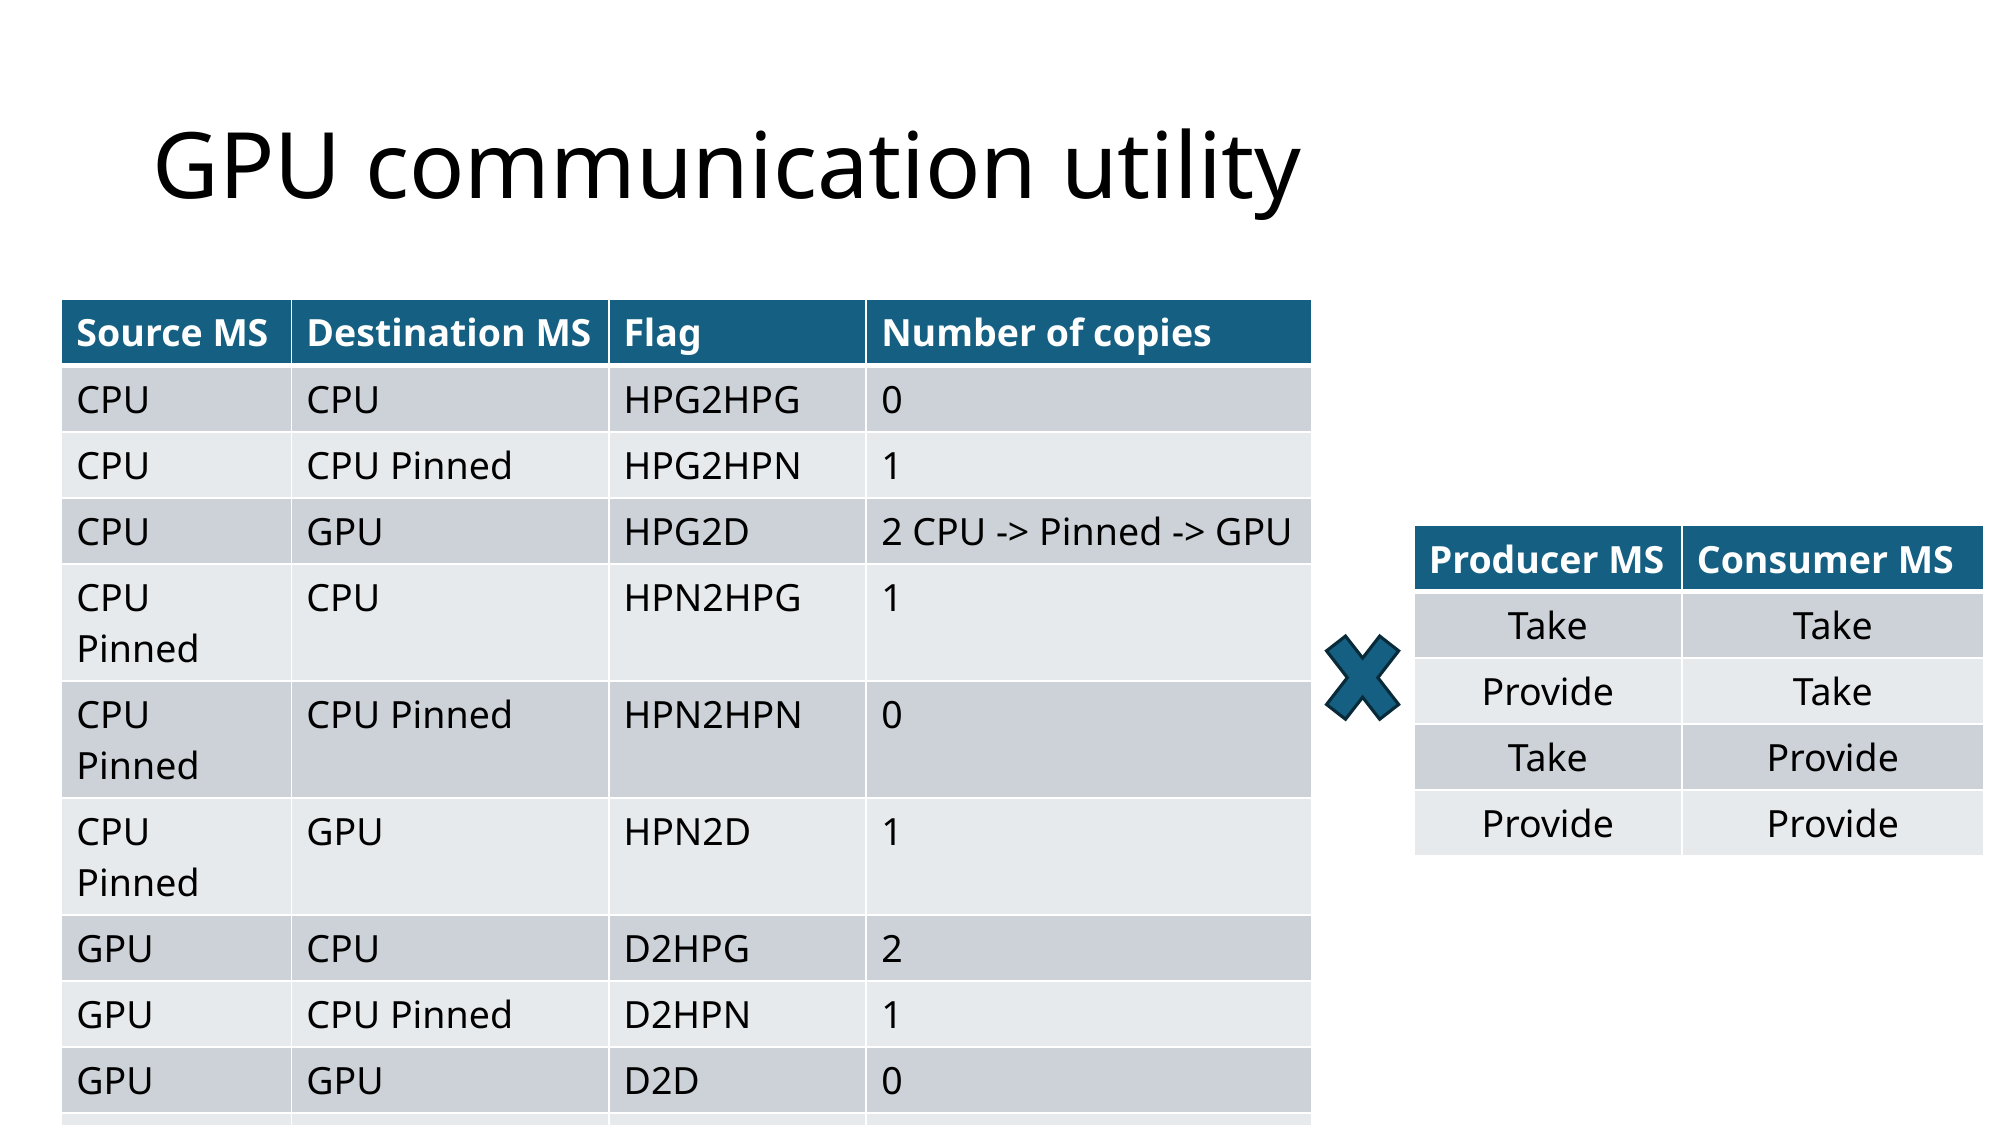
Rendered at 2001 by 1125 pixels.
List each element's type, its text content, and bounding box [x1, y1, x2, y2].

table_cell GPU [62, 1048, 291, 1112]
table_cell CPU Pinned [292, 982, 608, 1046]
table_cell Provide [1683, 791, 1983, 855]
table_cell GPU [62, 982, 291, 1046]
table_cell D2HPN [610, 982, 865, 1046]
text_box [1324, 633, 1401, 722]
table_header Number of copies [867, 300, 1311, 363]
table_cell D2HPG [610, 916, 865, 980]
table_cell 2 CPU -> Pinned -> GPU [867, 499, 1311, 563]
table_cell CPU [62, 433, 291, 497]
table_cell Provide [1683, 725, 1983, 789]
table_cell D2D [610, 1048, 865, 1112]
table_cell GPU [292, 1048, 608, 1112]
table_cell Take [1415, 594, 1681, 657]
table_cell HPN2HPG [610, 565, 865, 680]
table_cell Take [1415, 725, 1681, 789]
table_cell CPU Pinned [62, 799, 291, 914]
table_cell CPU Pinned [292, 682, 608, 797]
table_cell HPN2HPN [610, 682, 865, 797]
table_cell Take [1683, 659, 1983, 723]
table_header Destination MS [292, 300, 608, 363]
table_cell HPN2D [610, 799, 865, 914]
table_cell Provide [1415, 791, 1681, 855]
table_cell 0 [867, 368, 1311, 431]
table_cell 0 [867, 1048, 1311, 1112]
table_cell Take [1683, 594, 1983, 657]
table_cell CPU Pinned [62, 682, 291, 797]
table_cell GPU [62, 916, 291, 980]
table_cell 1 [867, 982, 1311, 1046]
table_cell 1 [867, 565, 1311, 680]
table_header Source MS [62, 300, 291, 363]
table_cell Peer GPU [292, 1114, 608, 1125]
table_cell HPG2HPN [610, 433, 865, 497]
table_cell GPU [62, 1114, 291, 1125]
table_cell D2PD [610, 1114, 865, 1125]
table_cell Provide [1415, 659, 1681, 723]
table_cell CPU [62, 368, 291, 431]
table_cell CPU Pinned [62, 565, 291, 680]
table_cell CPU [62, 499, 291, 563]
table_header Flag [610, 300, 865, 363]
table_header Consumer MS [1683, 526, 1983, 589]
table_header Producer MS [1415, 526, 1681, 589]
title GPU communication utility [137, 59, 1863, 278]
table_cell HPG2D [610, 499, 865, 563]
table_cell CPU [292, 565, 608, 680]
table_cell 1 [867, 1114, 1311, 1125]
table_cell GPU [292, 799, 608, 914]
table_cell GPU [292, 499, 608, 563]
table_cell 1 [867, 799, 1311, 914]
table_cell HPG2HPG [610, 368, 865, 431]
table_cell 2 [867, 916, 1311, 980]
table_cell CPU [292, 916, 608, 980]
table_cell 1 [867, 433, 1311, 497]
table_cell CPU [292, 368, 608, 431]
table_cell 0 [867, 682, 1311, 797]
table_cell CPU Pinned [292, 433, 608, 497]
